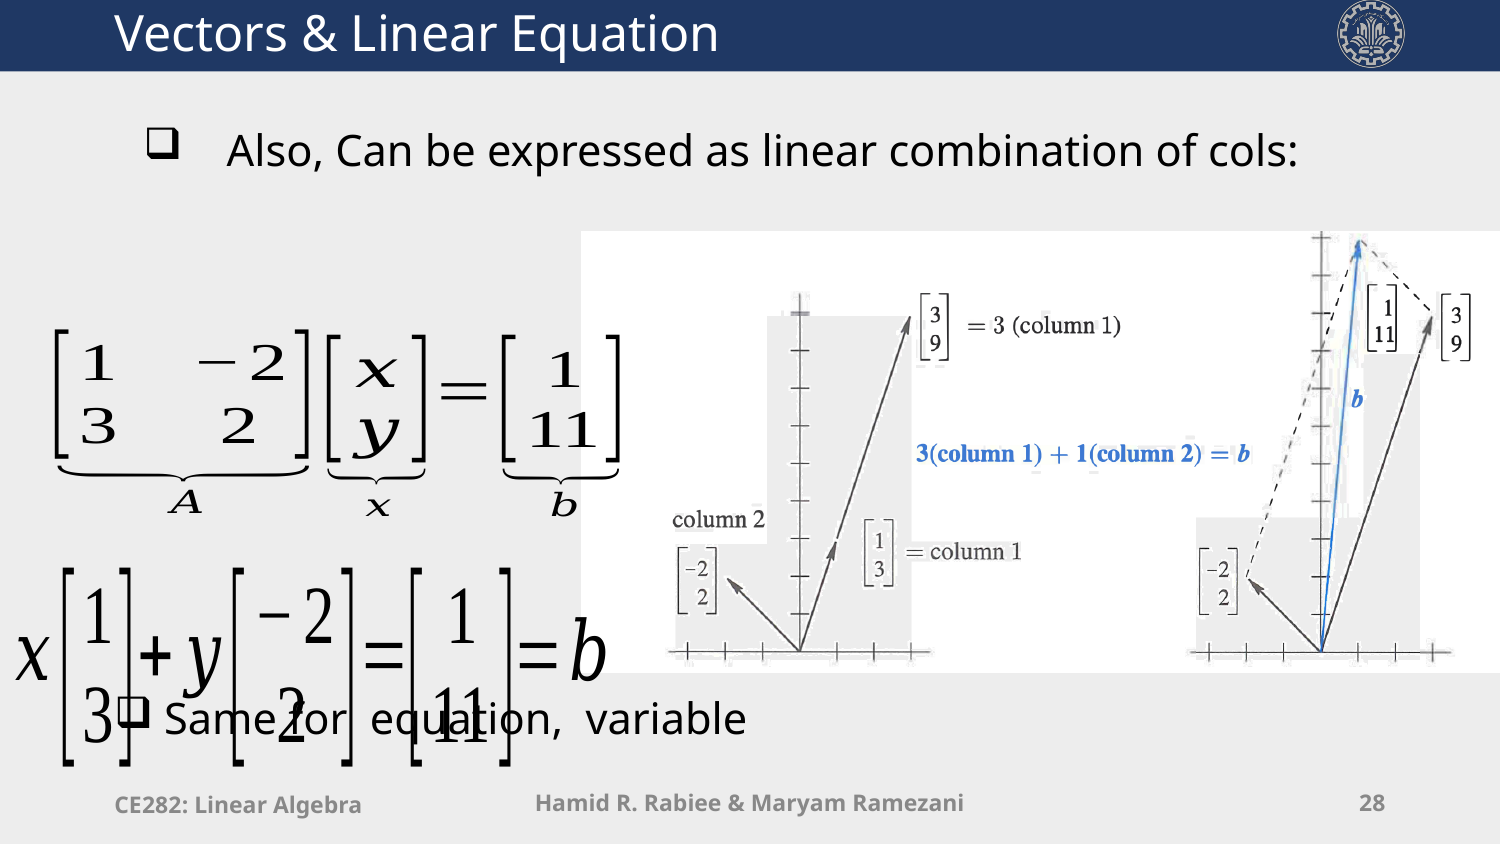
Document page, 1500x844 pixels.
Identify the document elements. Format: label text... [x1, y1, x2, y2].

list Also, Can be expressed as linear combination of cols: [103, 123, 1397, 182]
footer Hamid R. Rabiee & Maryam Ramezani [496, 782, 1004, 827]
slide_number 28 [1059, 782, 1397, 827]
title Vectors & Linear Equation [103, 6, 1327, 65]
picture [1337, 0, 1405, 68]
slide_number CE282: Linear Algebra [103, 782, 441, 827]
picture [581, 231, 1500, 673]
